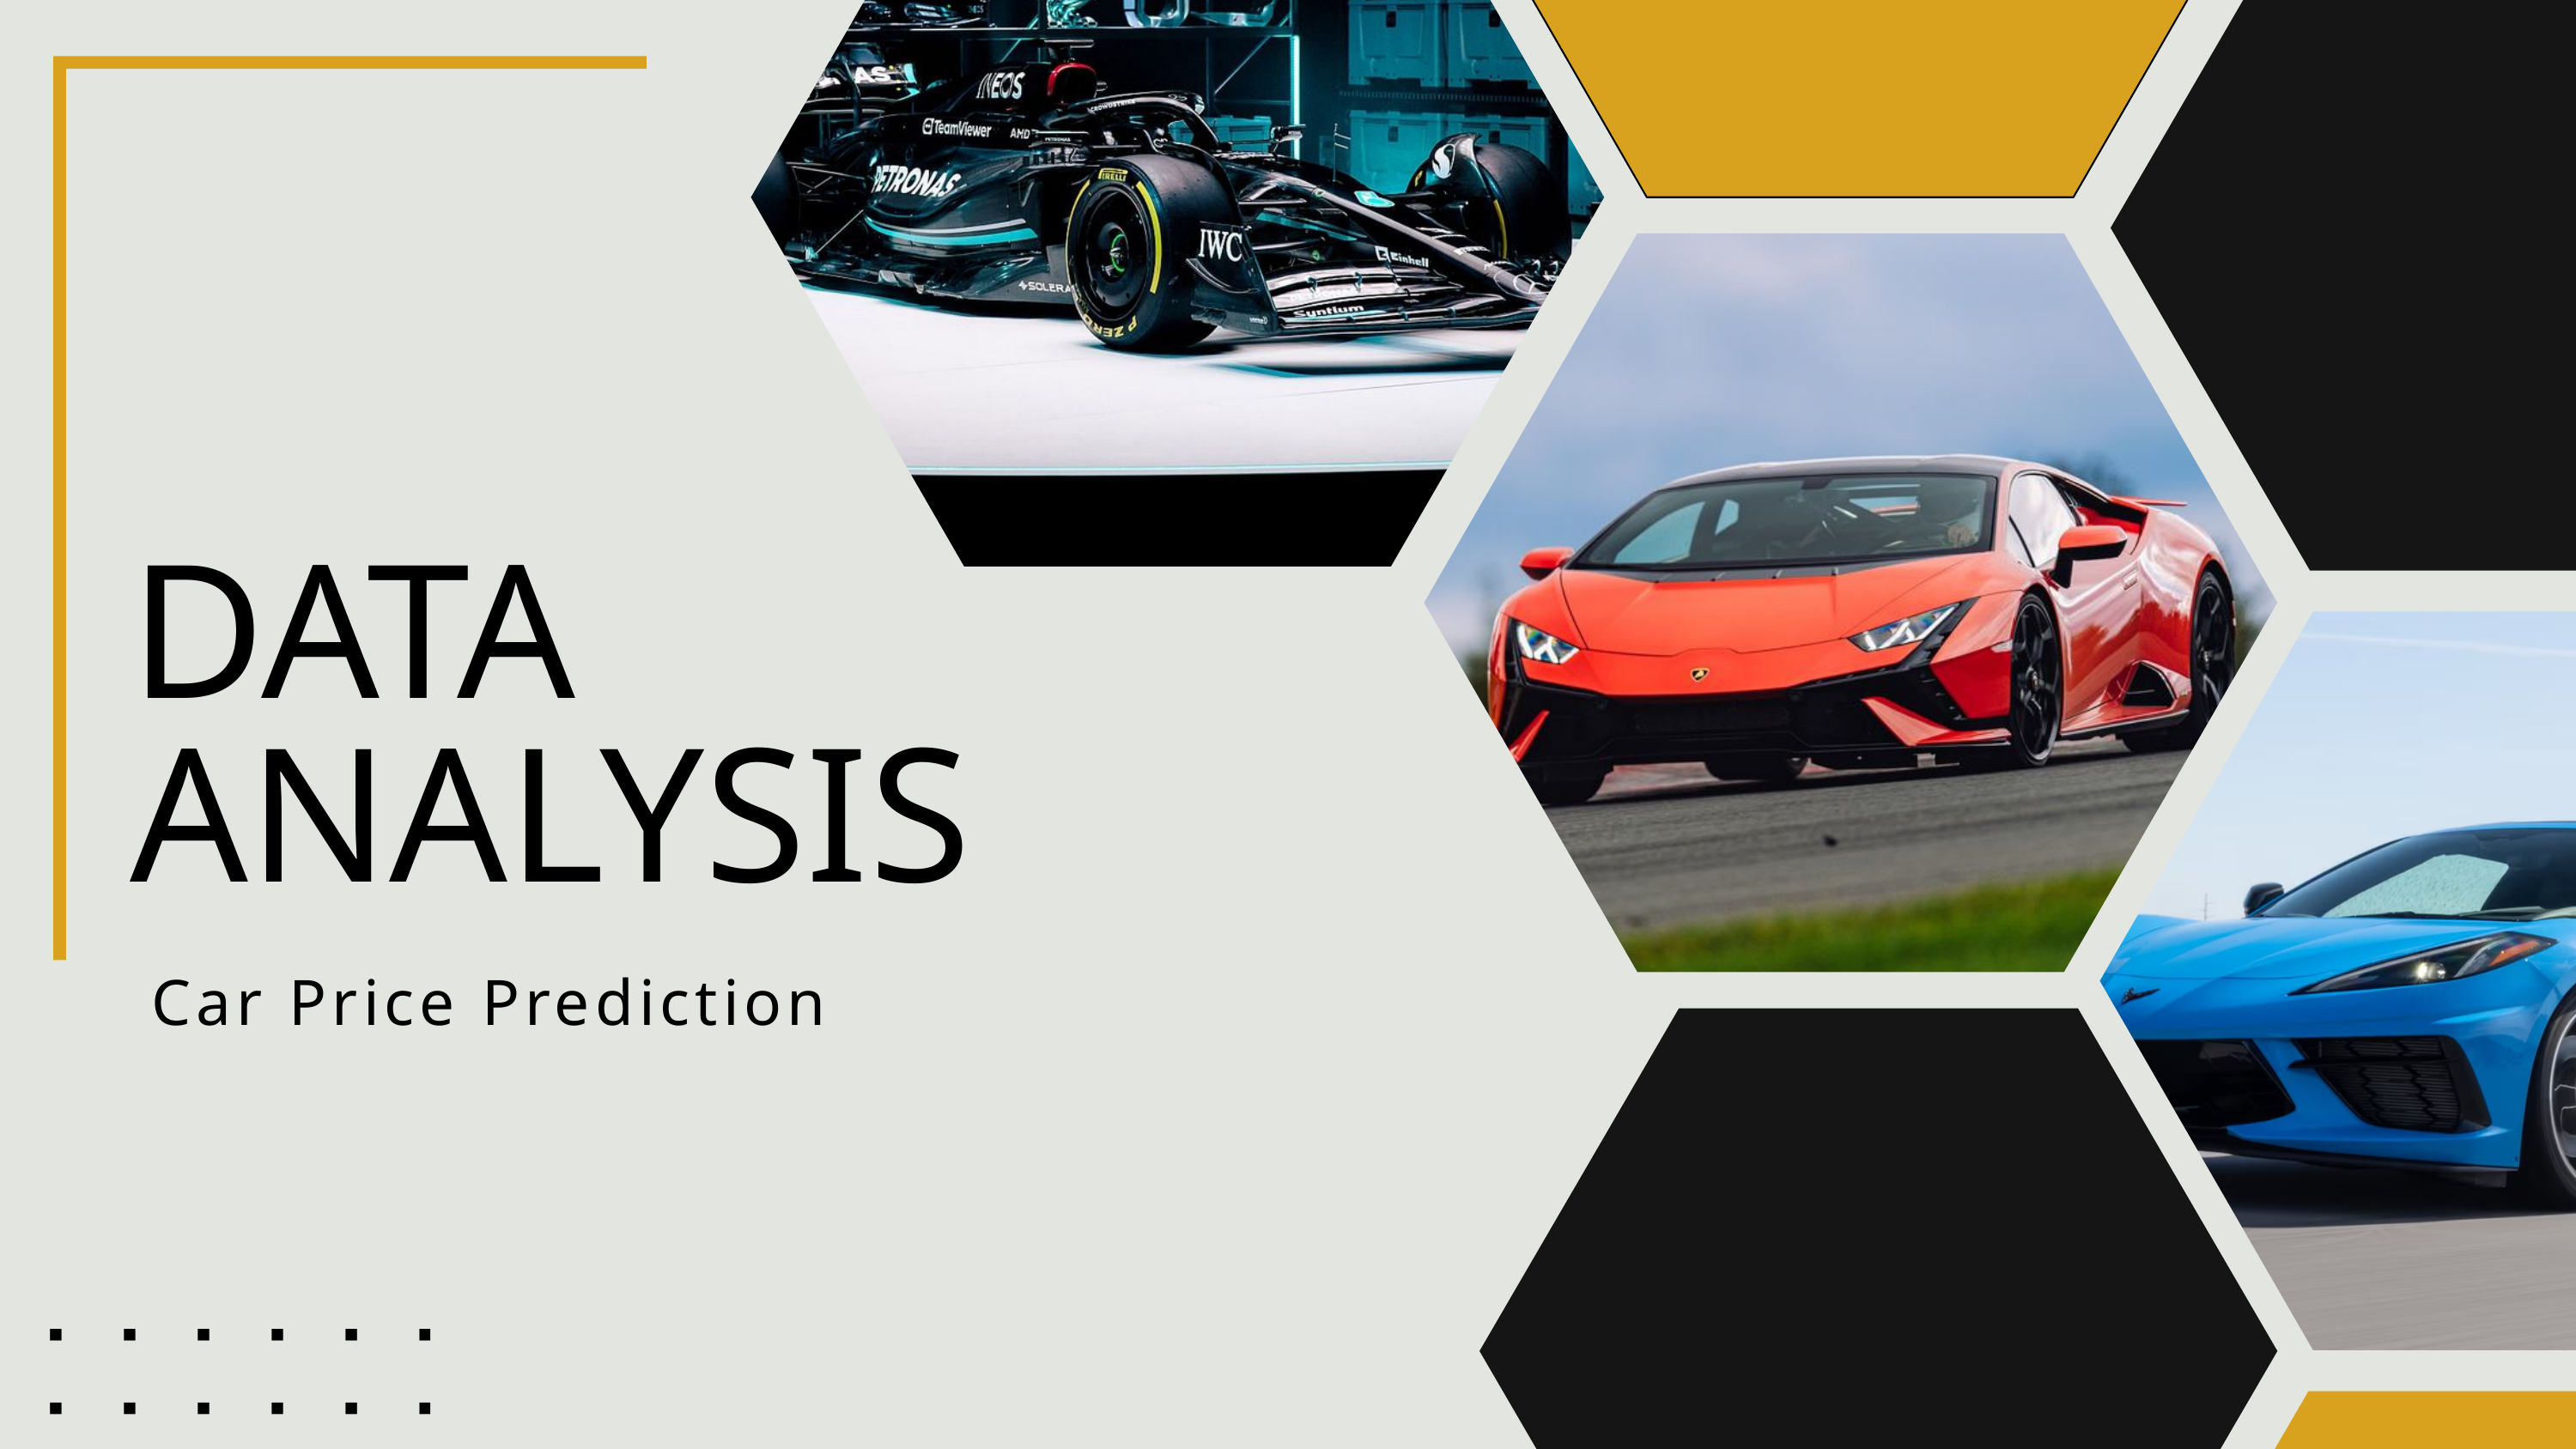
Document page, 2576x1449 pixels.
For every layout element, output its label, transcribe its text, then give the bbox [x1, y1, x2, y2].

text_box DATA ANALYSIS [651, 551, 1163, 919]
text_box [2281, 1331, 2576, 1449]
text_box Car Price Prediction [130, 950, 1178, 1039]
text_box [1608, 0, 2105, 197]
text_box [2099, 611, 2576, 1331]
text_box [750, 0, 1605, 567]
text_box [1424, 233, 2278, 973]
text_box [52, 56, 647, 961]
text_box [2110, 0, 2576, 571]
text_box [0, 1329, 431, 1449]
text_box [1479, 952, 2278, 1449]
